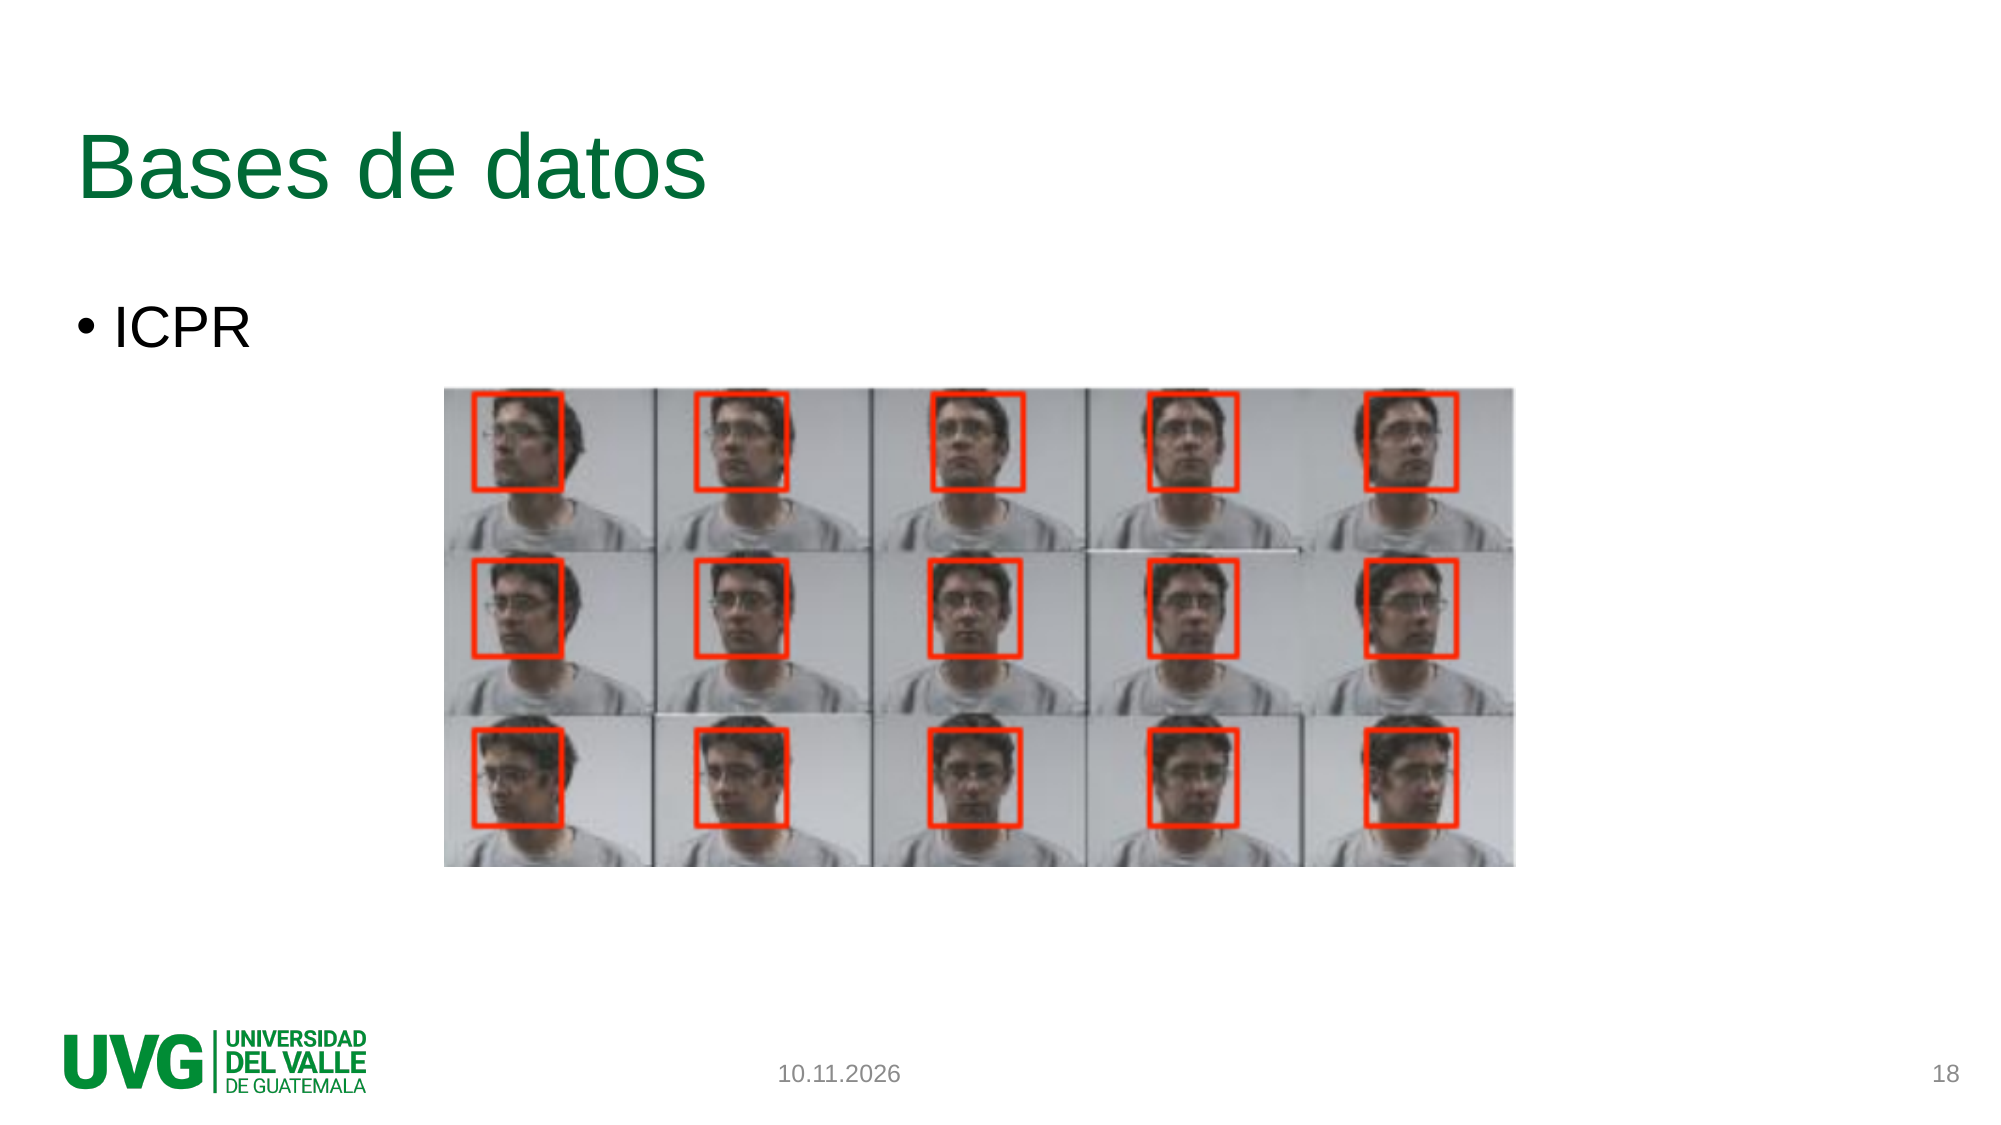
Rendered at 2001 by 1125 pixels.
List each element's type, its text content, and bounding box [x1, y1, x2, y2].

picture [444, 385, 1516, 867]
text_box ICPR [61, 289, 1841, 864]
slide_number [762, 1042, 1213, 1103]
slide_number 18 [1524, 1042, 1975, 1103]
title Bases de datos [61, 59, 1939, 278]
